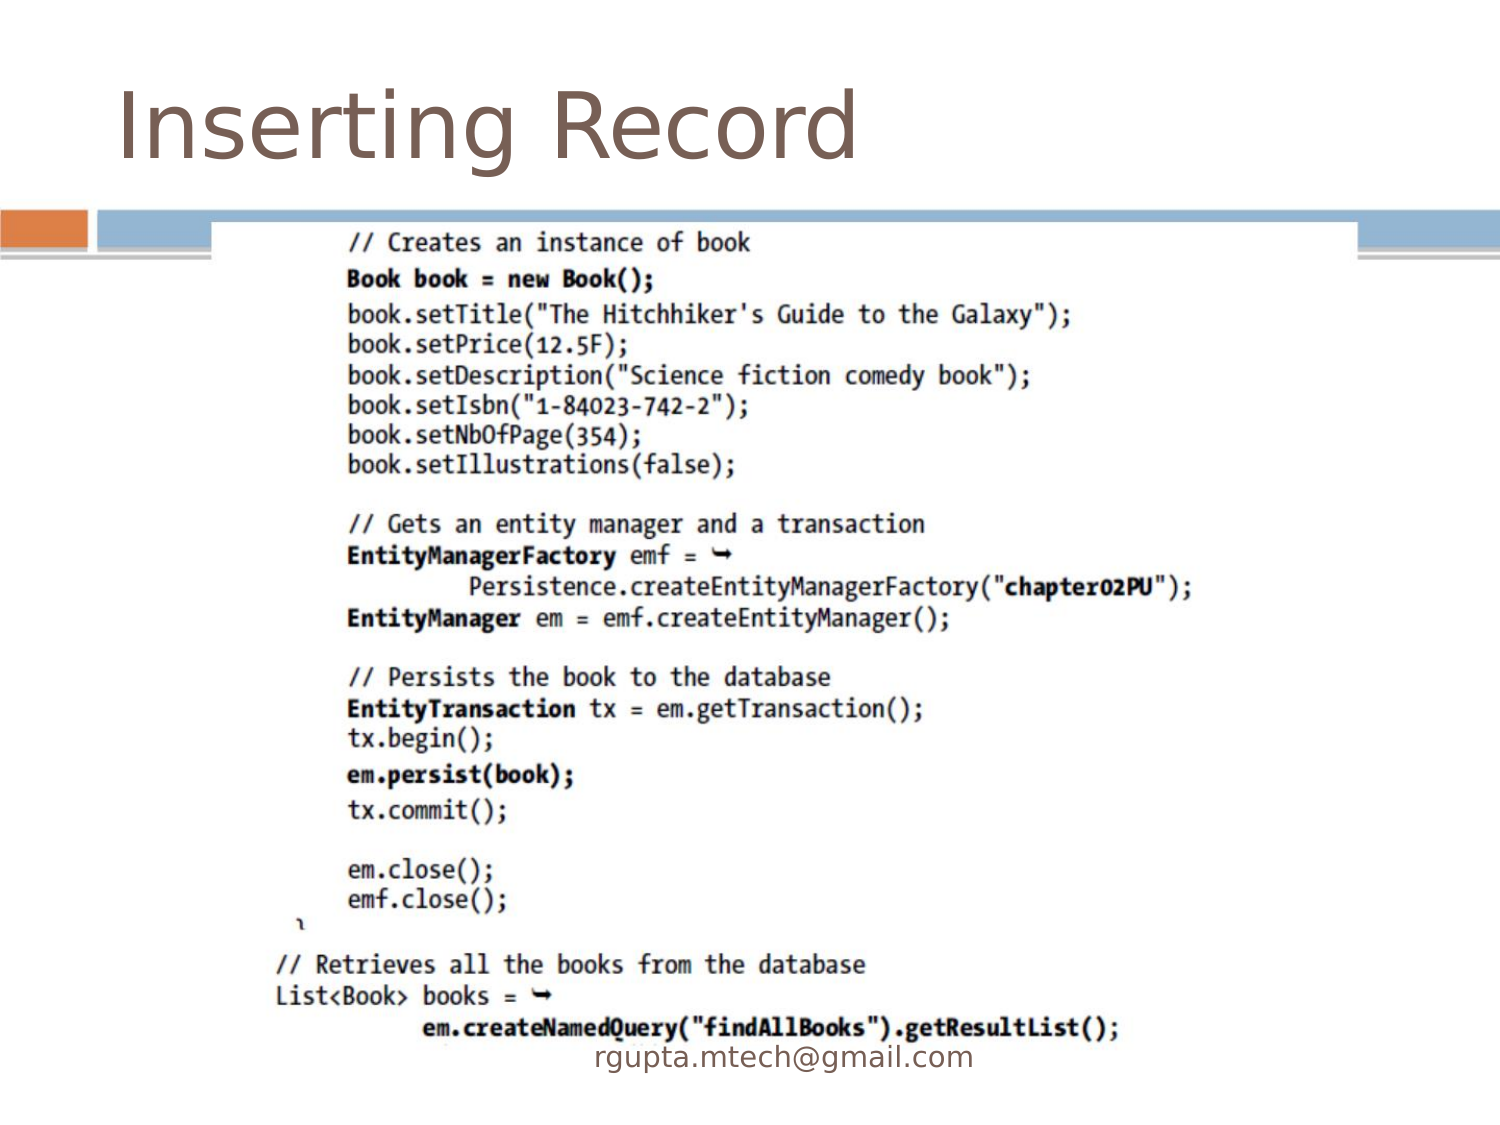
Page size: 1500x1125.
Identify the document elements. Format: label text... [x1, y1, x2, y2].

text_box rgupta.mtech@gmail.com [593, 1039, 999, 1074]
text_box [0, 0, 1500, 1125]
text_box Inserting Record [115, 70, 891, 177]
